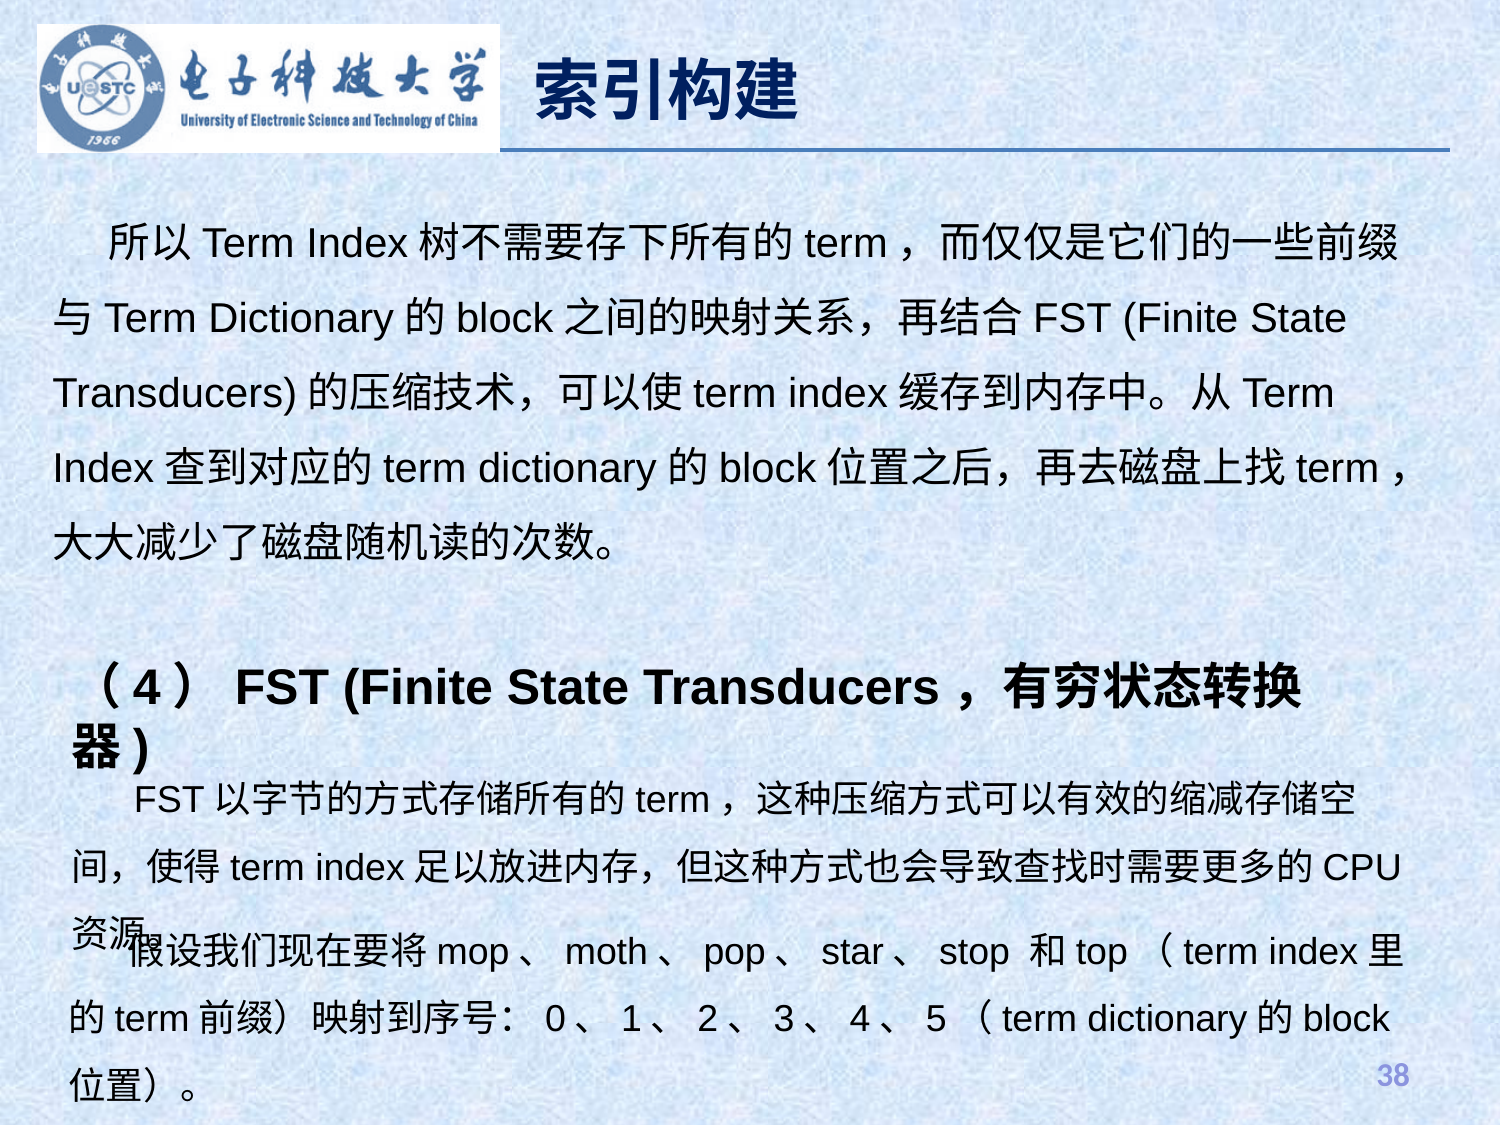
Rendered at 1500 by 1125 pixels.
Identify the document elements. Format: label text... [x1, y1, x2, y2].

text_box 索引构建 [518, 41, 1432, 136]
text_box FST以字节的方式存储所有的term，这种压缩方式可以有效的缩减存储空间，使得term index足以放进内存，但这种方式也会导致查找时需要更多的CPU资源。 [56, 745, 1432, 963]
text_box （4）FST (Finite State Transducers，有穷状态转换器) [56, 647, 1332, 745]
text_box 假设我们现在要将mop、moth、pop、star、stop 和top（term index里的term前缀）映射到序号：0、1、2、3、4、5（term dictionary的block位置）。 [53, 896, 1422, 1115]
picture [0, 0, 1500, 1125]
text_box 所以Term Index树不需要存下所有的term，而仅仅是它们的一些前缀与Term Dictionary的block之间的映射关系，再结合FST (Finite State Transducers)的压缩技术，可以使term index缓存到内存中。从Term Index查到对应的term dictionary的block位置之后，再去磁盘上找term，大大减少了磁盘随机读的次数。 [37, 182, 1450, 573]
